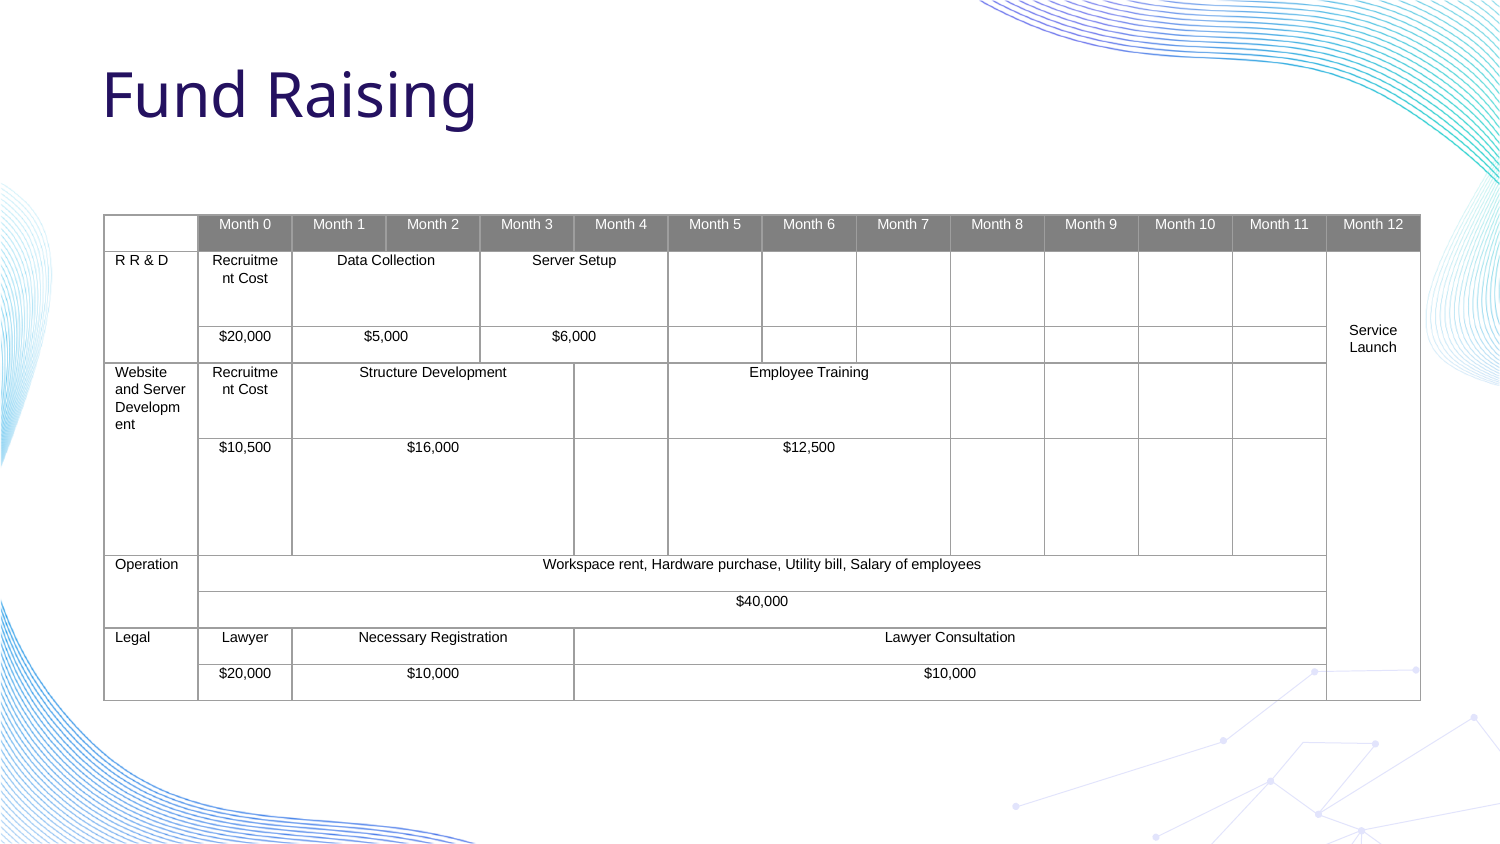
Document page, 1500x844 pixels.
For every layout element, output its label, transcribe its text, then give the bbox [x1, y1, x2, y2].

table_cell [575, 439, 667, 555]
table_cell $40,000 [199, 592, 1326, 627]
table_cell Employee Training [669, 364, 950, 438]
table_cell [1139, 252, 1232, 326]
table_cell R R & D [105, 252, 197, 362]
table_cell [1139, 327, 1232, 362]
table_header Month 3 [481, 216, 573, 251]
table_cell Lawyer [199, 629, 291, 664]
picture [969, 1, 1499, 391]
table_cell Service Launch [1327, 252, 1420, 700]
table_cell [669, 252, 761, 326]
table_cell Server Setup [481, 252, 667, 326]
table_header Month 0 [199, 216, 291, 251]
table_cell [1139, 439, 1232, 555]
table_header Month 11 [1233, 216, 1326, 251]
table_cell $20,000 [199, 327, 291, 362]
table_cell [1233, 252, 1326, 326]
table_header Month 9 [1045, 216, 1138, 251]
table_cell [763, 327, 856, 362]
table_cell Operation [105, 556, 197, 627]
table_cell $10,000 [575, 665, 1326, 700]
table_cell [763, 252, 856, 326]
table_header Month 6 [763, 216, 856, 251]
table_cell $10,500 [199, 439, 291, 555]
table_cell [575, 364, 667, 438]
table_header [105, 216, 197, 251]
table_header Month 12 [1327, 216, 1420, 251]
table_cell [1233, 439, 1326, 555]
table_cell [857, 252, 950, 326]
table_header Month 1 [293, 216, 385, 251]
table_cell Data Collection [293, 252, 479, 326]
table_cell [1233, 327, 1326, 362]
table_header Month 7 [857, 216, 950, 251]
table_cell $20,000 [199, 665, 291, 700]
table_cell [669, 327, 761, 362]
table_cell [951, 364, 1044, 438]
table_cell Workspace rent, Hardware purchase, Utility bill, Salary of employees [199, 556, 1326, 591]
table_cell Website and Server Development [105, 364, 197, 555]
table_header Month 5 [669, 216, 761, 251]
picture [1, 152, 507, 843]
table_cell [1139, 364, 1232, 438]
table_cell $12,500 [669, 439, 950, 555]
table_cell Recruitment Cost [199, 252, 291, 326]
table_cell $16,000 [293, 439, 573, 555]
table_cell Necessary Registration [293, 629, 573, 664]
table_cell [951, 439, 1044, 555]
table_cell [951, 252, 1044, 326]
table_cell Recruitment Cost [199, 364, 291, 438]
table_cell [1045, 252, 1138, 326]
table_cell Lawyer Consultation [575, 629, 1326, 664]
table_header Month 4 [575, 216, 667, 251]
table_cell [1045, 439, 1138, 555]
table_cell $10,000 [293, 665, 573, 700]
table_cell [1045, 364, 1138, 438]
table_cell [1233, 364, 1326, 438]
table_header Month 2 [387, 216, 479, 251]
table_cell Structure Development [293, 364, 573, 438]
table_cell $5,000 [293, 327, 479, 362]
title Fund Raising [85, 39, 1350, 134]
table_cell [951, 327, 1044, 362]
table_header Month 10 [1139, 216, 1232, 251]
table_cell $6,000 [481, 327, 667, 362]
table_header Month 8 [951, 216, 1044, 251]
table_cell [1045, 327, 1138, 362]
table_cell [857, 327, 950, 362]
table_cell Legal [105, 629, 197, 700]
